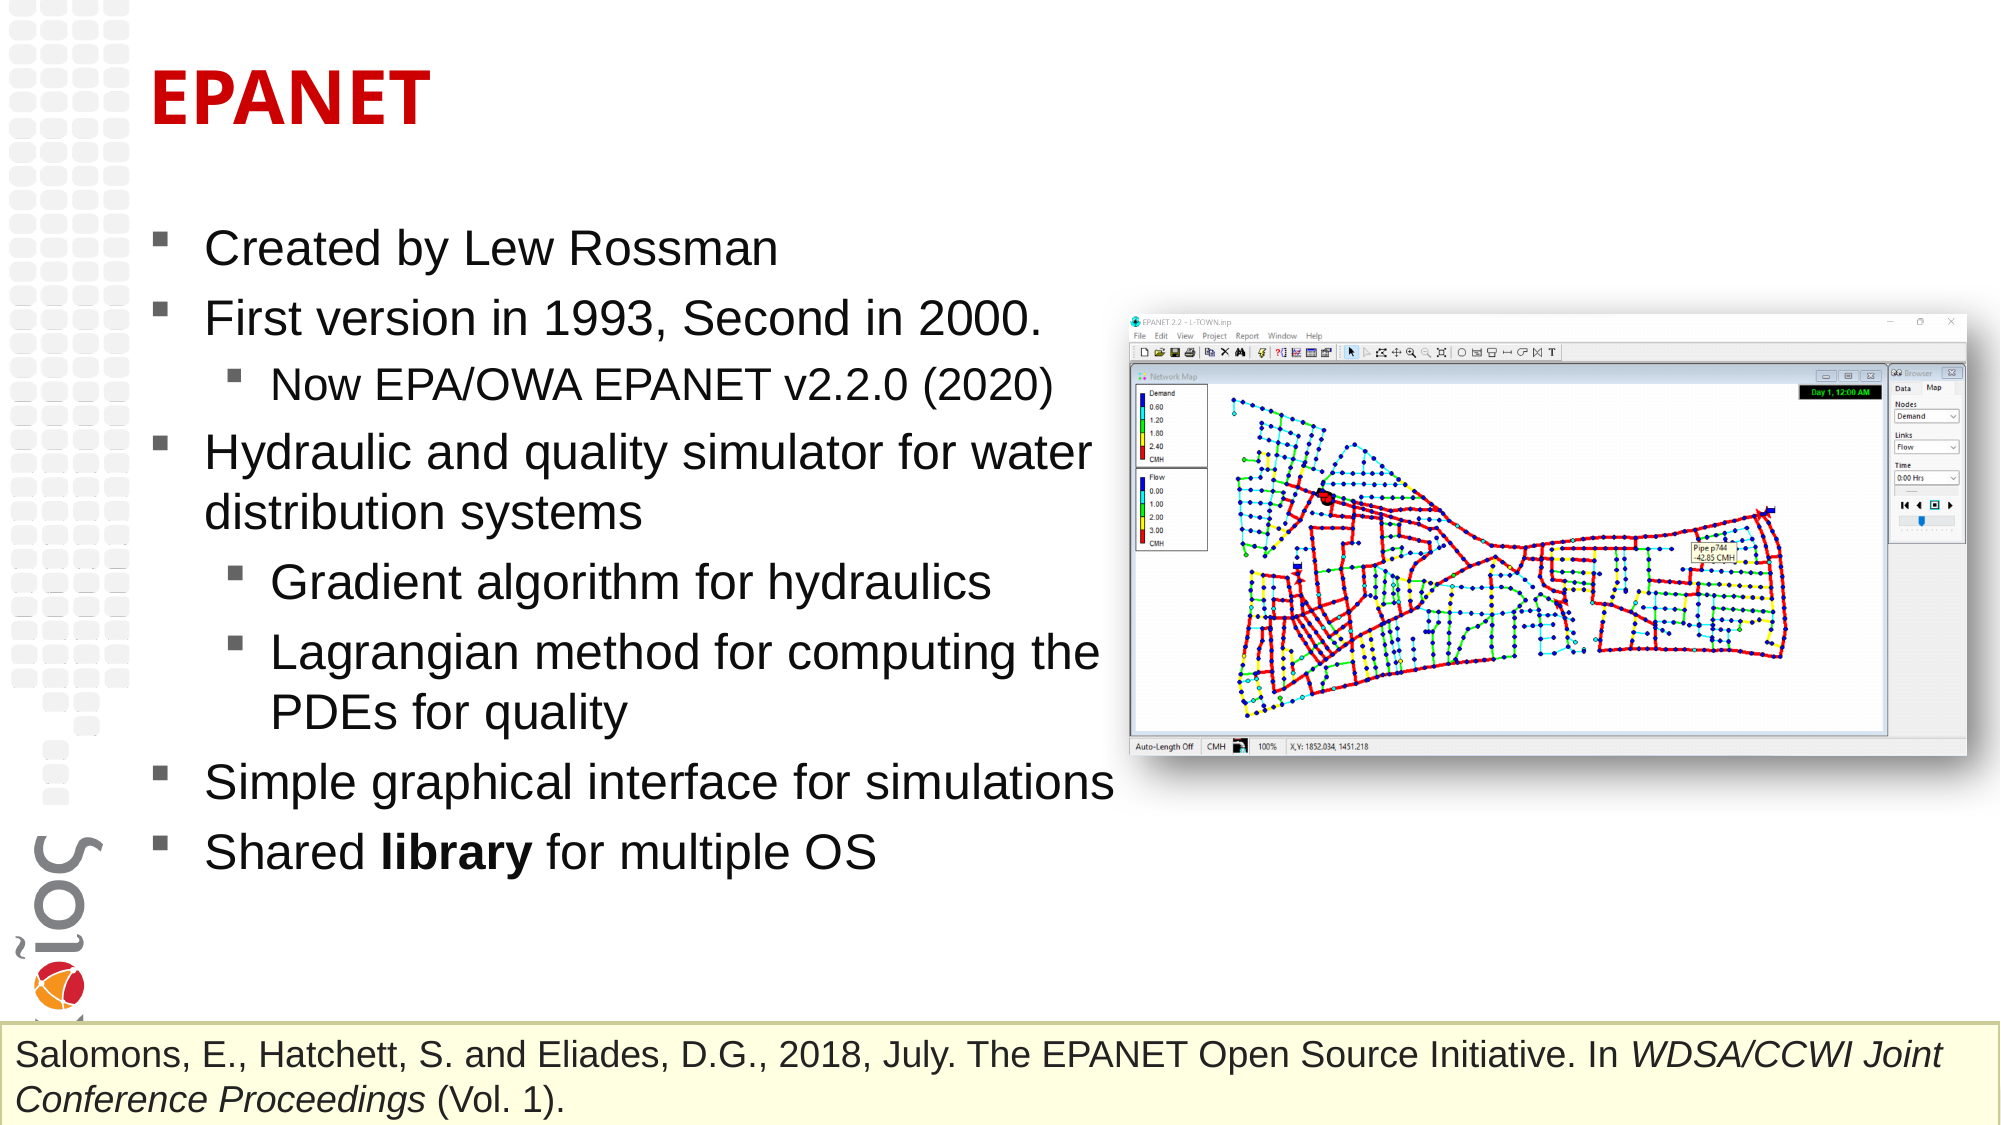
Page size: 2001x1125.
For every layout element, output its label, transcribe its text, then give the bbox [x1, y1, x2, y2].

list Created by Lew Rossman First version in 1993, Second in 2000. Now EPA/OWA EPANET v2.2.0 (2020) Hydraulic and quality simulator for water distribution systems Gradient algorithm for hydraulics Lagrangian method for computing the PDEs for quality Simple graphical interface for simulations Shared library for multiple OS [133, 208, 1166, 1021]
picture [1129, 314, 1968, 756]
picture [15, 836, 103, 1021]
title EPANET [133, 31, 1898, 159]
text_box Salomons, E., Hatchett, S. and Eliades, D.G., 2018, July. The EPANET Open Source Initiative. In WDSA/CCWI Joint Conference Proceedings (Vol. 1). [0, 1021, 2000, 1125]
